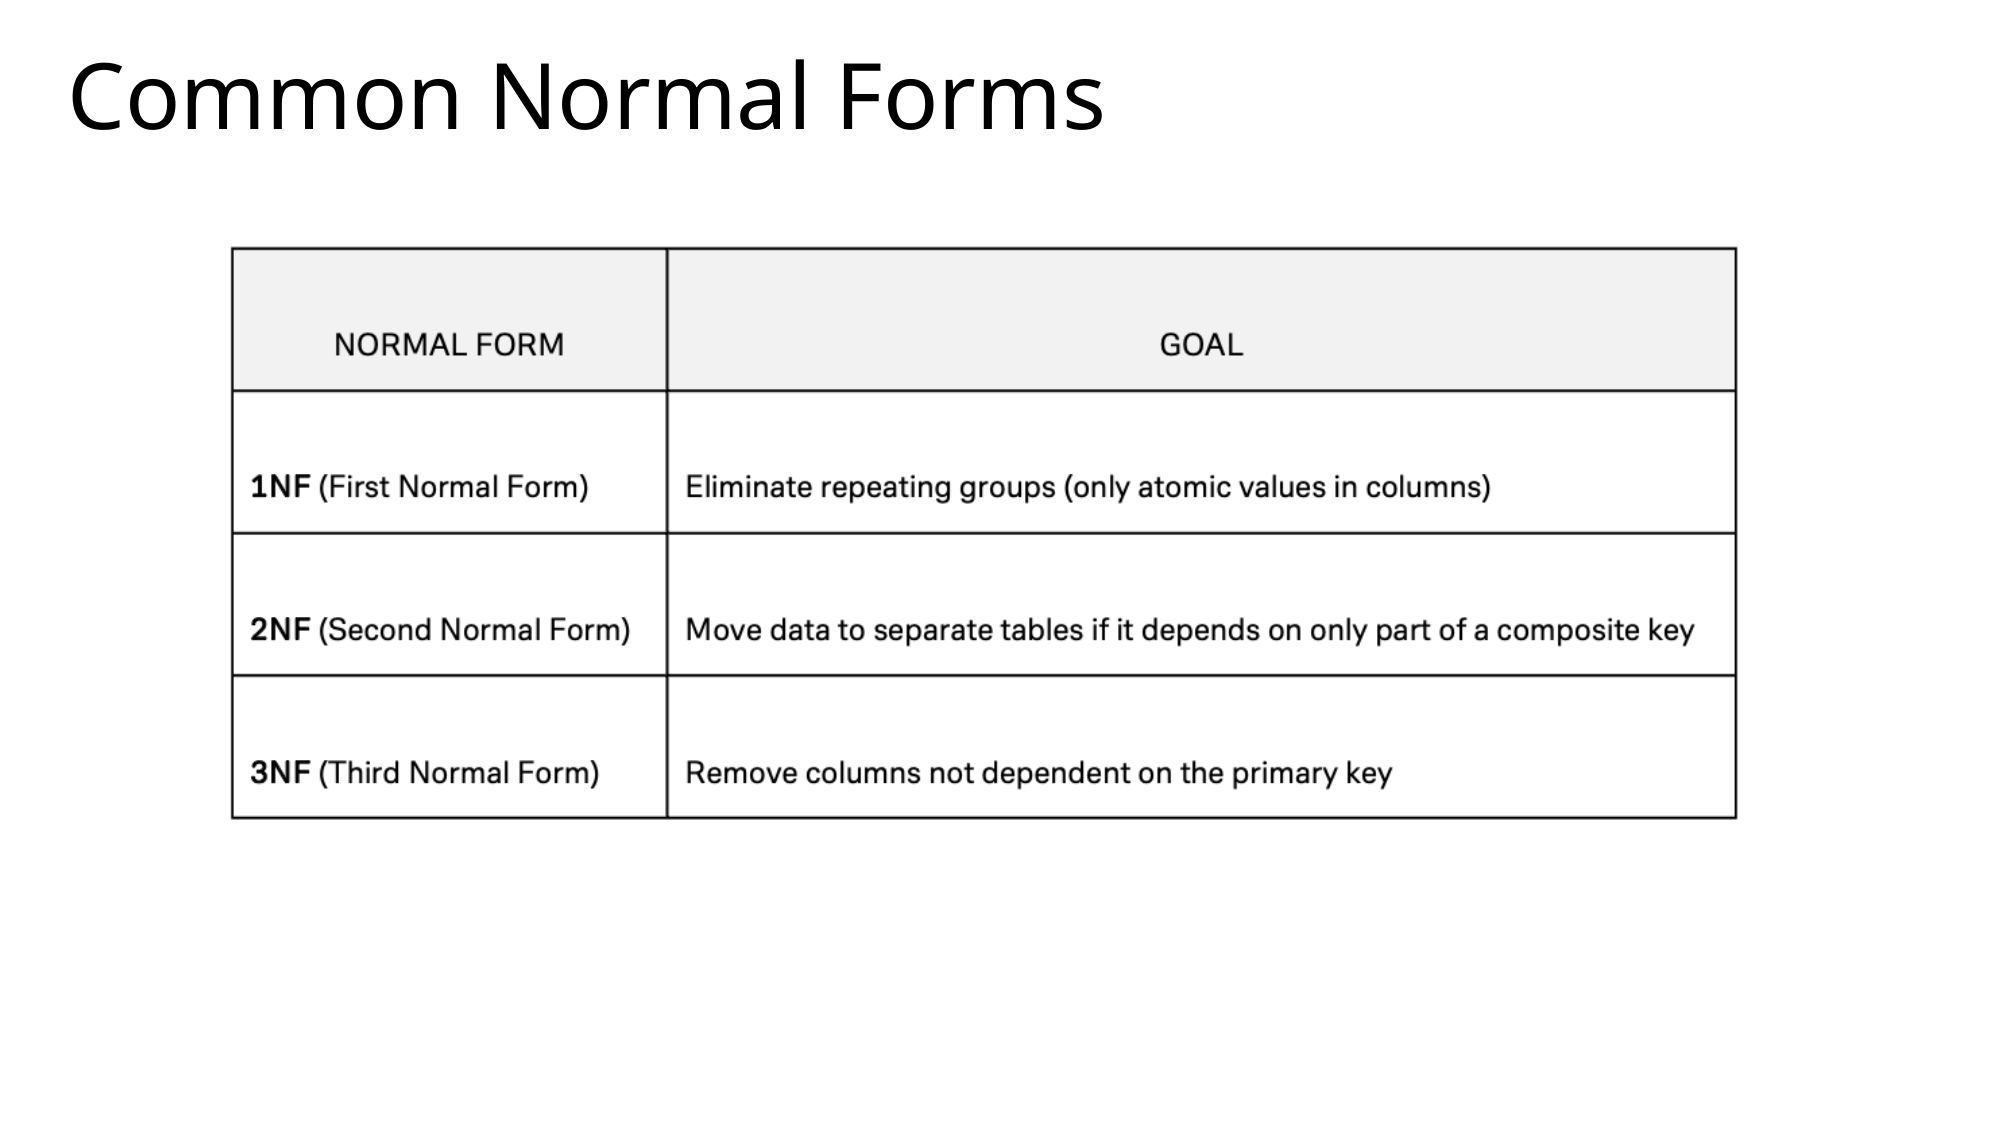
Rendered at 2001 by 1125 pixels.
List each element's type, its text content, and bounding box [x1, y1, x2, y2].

picture [164, 191, 1778, 845]
title Common Normal Forms [67, 50, 1786, 134]
